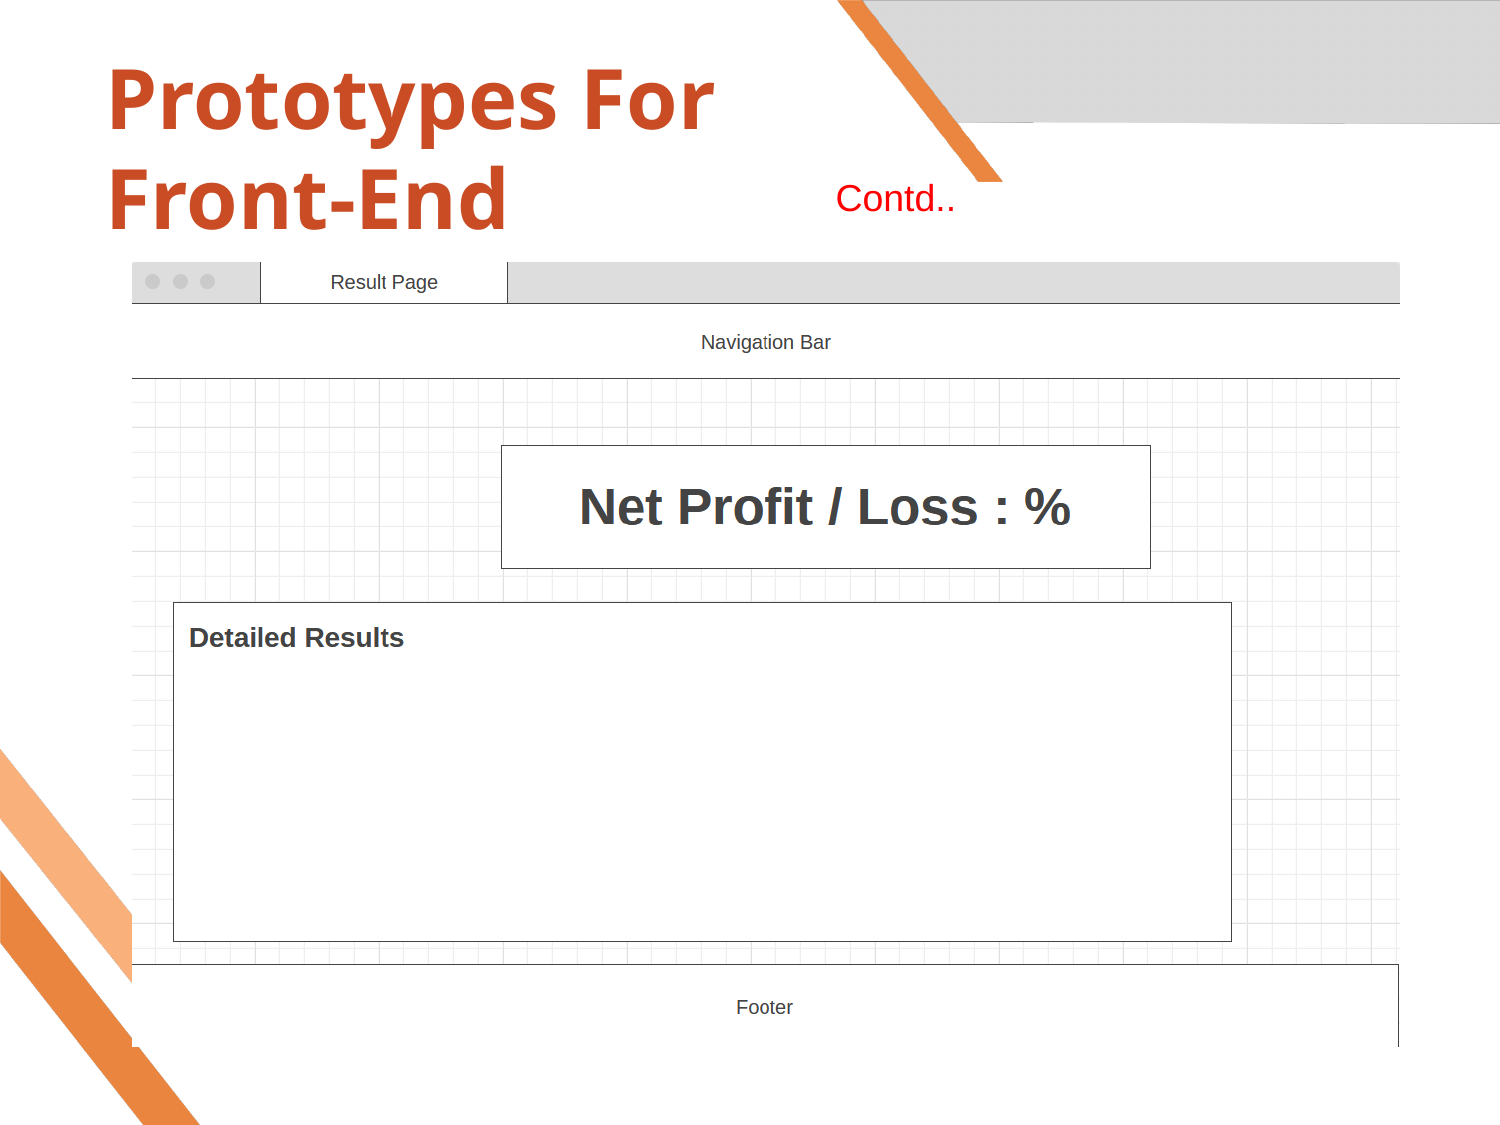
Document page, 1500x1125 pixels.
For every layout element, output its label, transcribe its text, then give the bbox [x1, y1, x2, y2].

picture [0, 745, 200, 1125]
title Prototypes For Front-End [75, 59, 880, 232]
picture [837, 0, 1500, 166]
text_box Contd.. [820, 166, 1069, 226]
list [132, 262, 1400, 1048]
